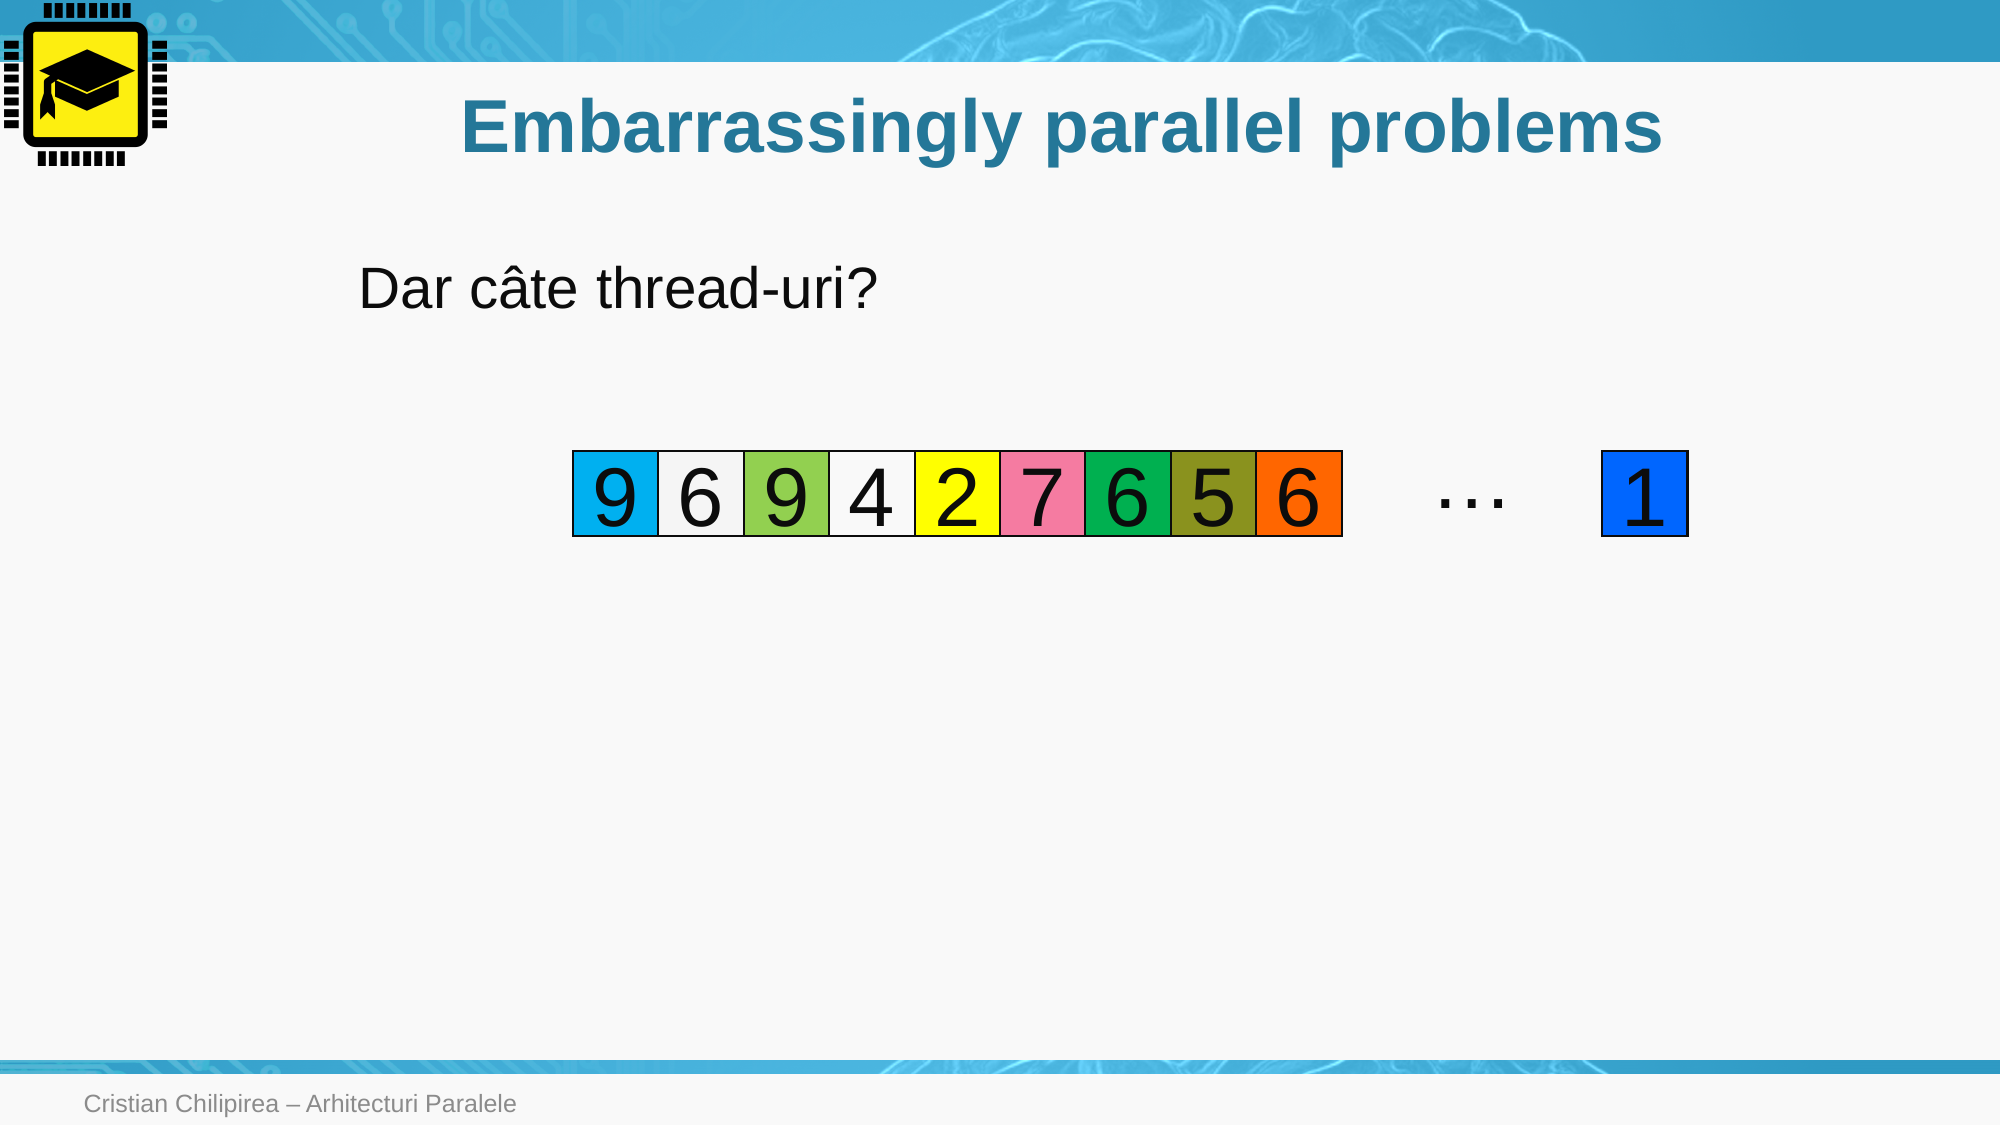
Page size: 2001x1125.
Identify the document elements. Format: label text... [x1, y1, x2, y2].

text_box 5 [1170, 450, 1255, 537]
picture [0, 1060, 2000, 1074]
text_box … [1415, 417, 1529, 533]
text_box 7 [999, 450, 1084, 537]
text_box 6 [657, 450, 743, 537]
text_box 9 [743, 450, 828, 537]
title Embarrassingly parallel problems [170, 76, 1955, 180]
text_box 4 [828, 450, 914, 537]
text_box Dar câte thread-uri? [344, 243, 1385, 328]
picture [0, 0, 2000, 166]
text_box 2 [914, 450, 999, 537]
text_box 6 [1084, 450, 1170, 537]
text_box 9 [572, 450, 657, 537]
text_box 1 [1601, 450, 1689, 537]
footer Cristian Chilipirea – Arhitecturi Paralele [68, 1083, 1542, 1125]
text_box 6 [1255, 450, 1343, 537]
